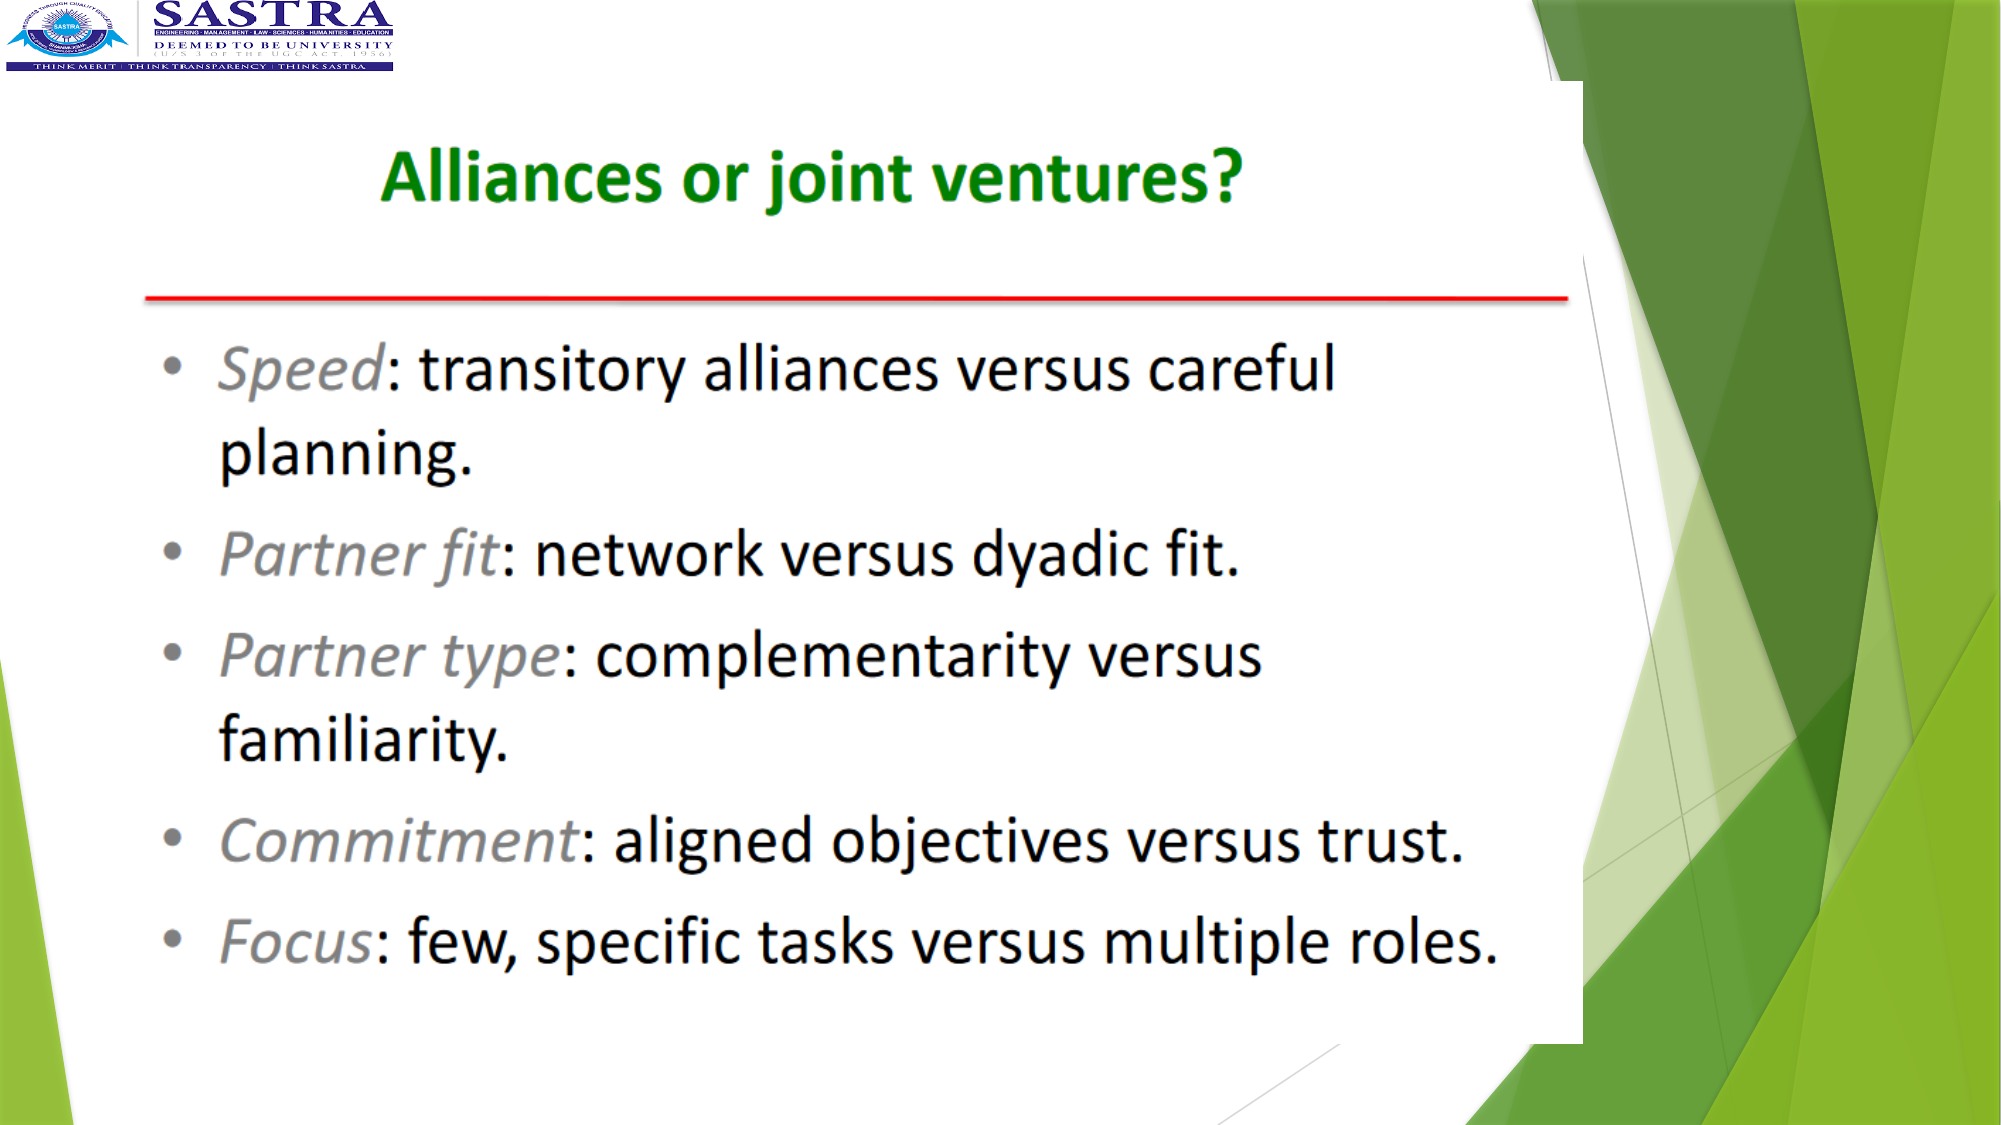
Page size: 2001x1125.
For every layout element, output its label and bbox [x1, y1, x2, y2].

picture [0, 0, 401, 76]
picture [110, 81, 1583, 1045]
